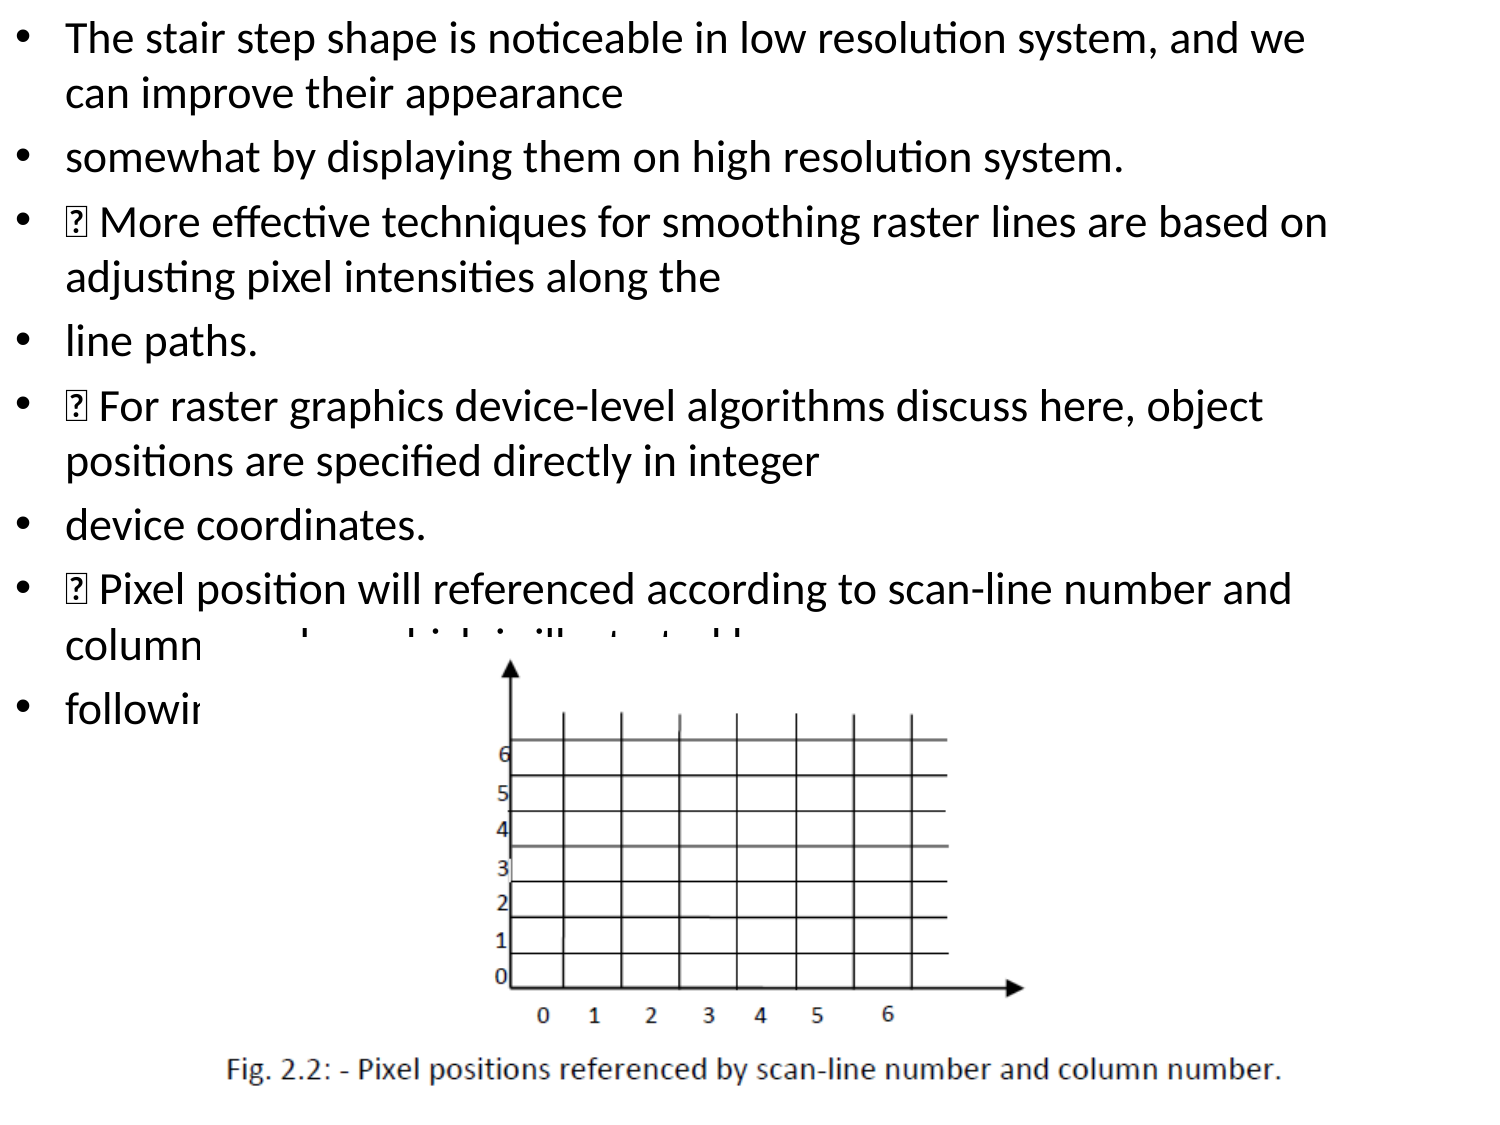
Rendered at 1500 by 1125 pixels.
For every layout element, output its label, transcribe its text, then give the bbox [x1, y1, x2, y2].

list The stair step shape is noticeable in low resolution system, and we can improve their appearance somewhat by displaying them on high resolution system.  More effective techniques for smoothing raster lines are based on adjusting pixel intensities along the line paths.  For raster graphics device-level algorithms discuss here, object positions are specified directly in integer device coordinates.  Pixel position will referenced according to scan-line number and column number which is illustrated by following figure. [0, 0, 1350, 743]
picture [199, 637, 1290, 1090]
